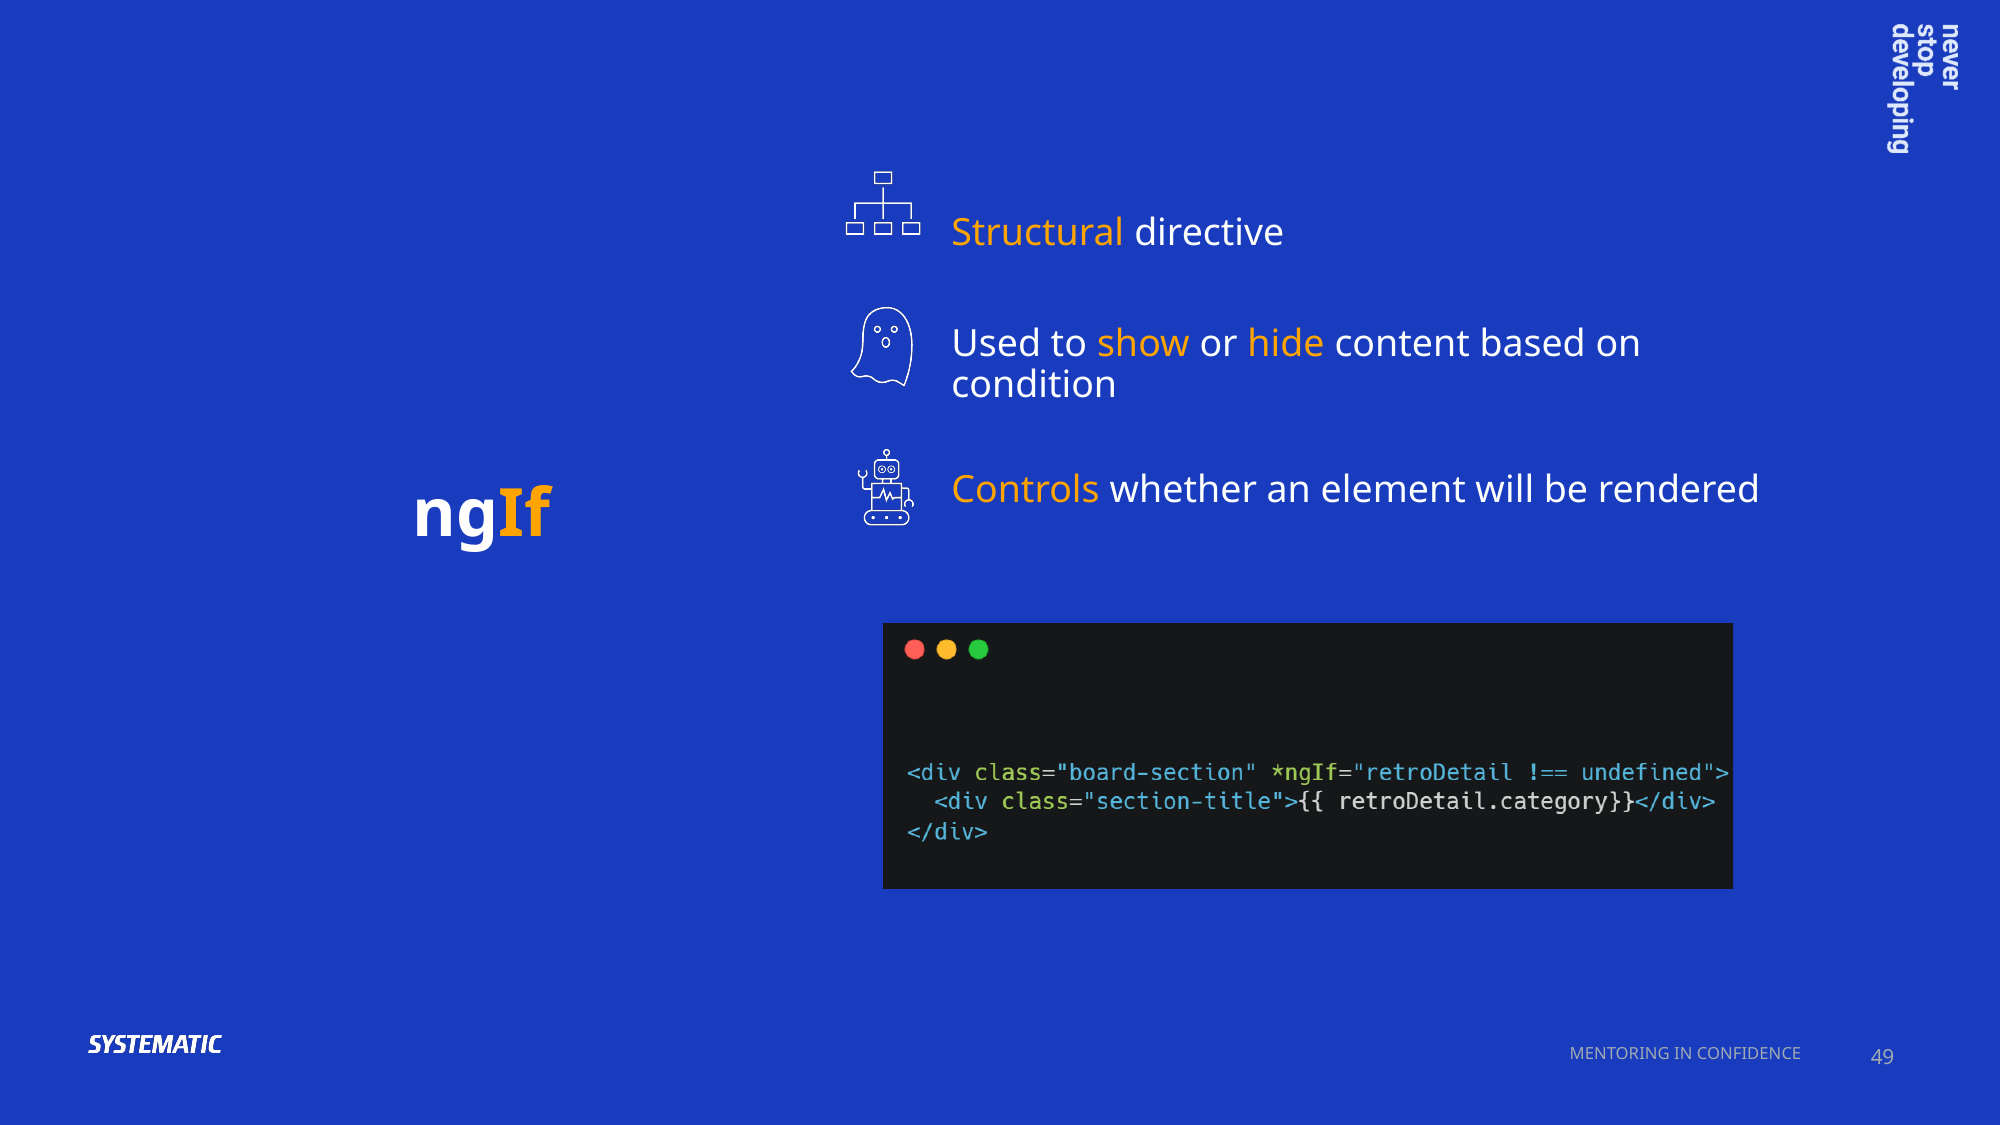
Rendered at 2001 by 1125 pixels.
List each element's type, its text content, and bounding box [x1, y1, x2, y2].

picture [88, 1035, 222, 1053]
picture [842, 443, 931, 533]
list ngIf [275, 469, 687, 656]
text_box Used to show or hide content based on condition [951, 324, 1817, 429]
text_box Structural directive [951, 212, 1817, 283]
picture [883, 623, 1734, 889]
text_box MENTORING IN CONFIDENCE [905, 1035, 1817, 1060]
text_box 49 [1856, 1036, 1912, 1060]
text_box Controls whether an element will be rendered [951, 469, 1817, 574]
picture [838, 158, 928, 248]
picture [838, 301, 928, 391]
